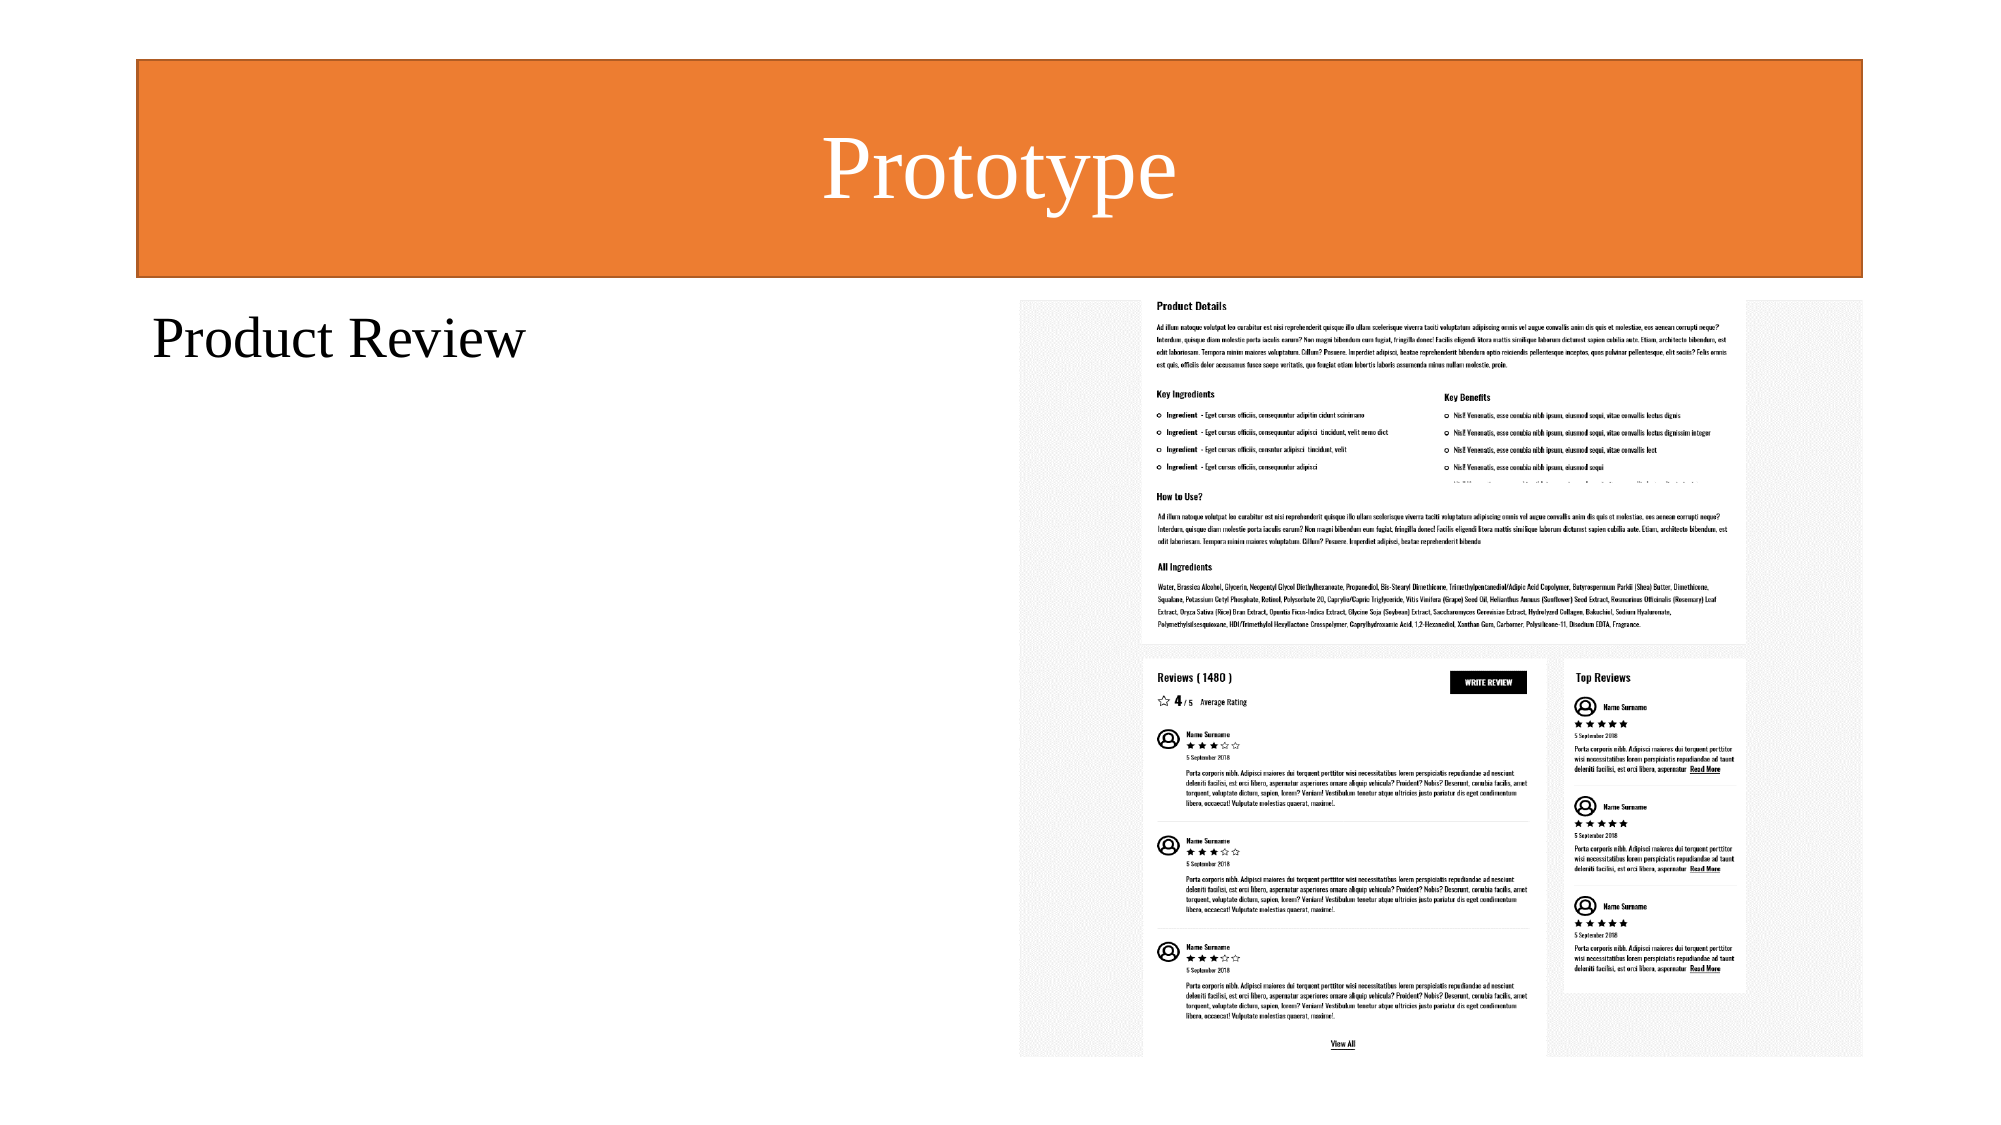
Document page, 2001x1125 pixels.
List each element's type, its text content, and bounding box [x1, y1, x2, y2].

title Prototype [136, 59, 1863, 278]
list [1019, 299, 1863, 1057]
list Product Review [137, 299, 988, 1014]
